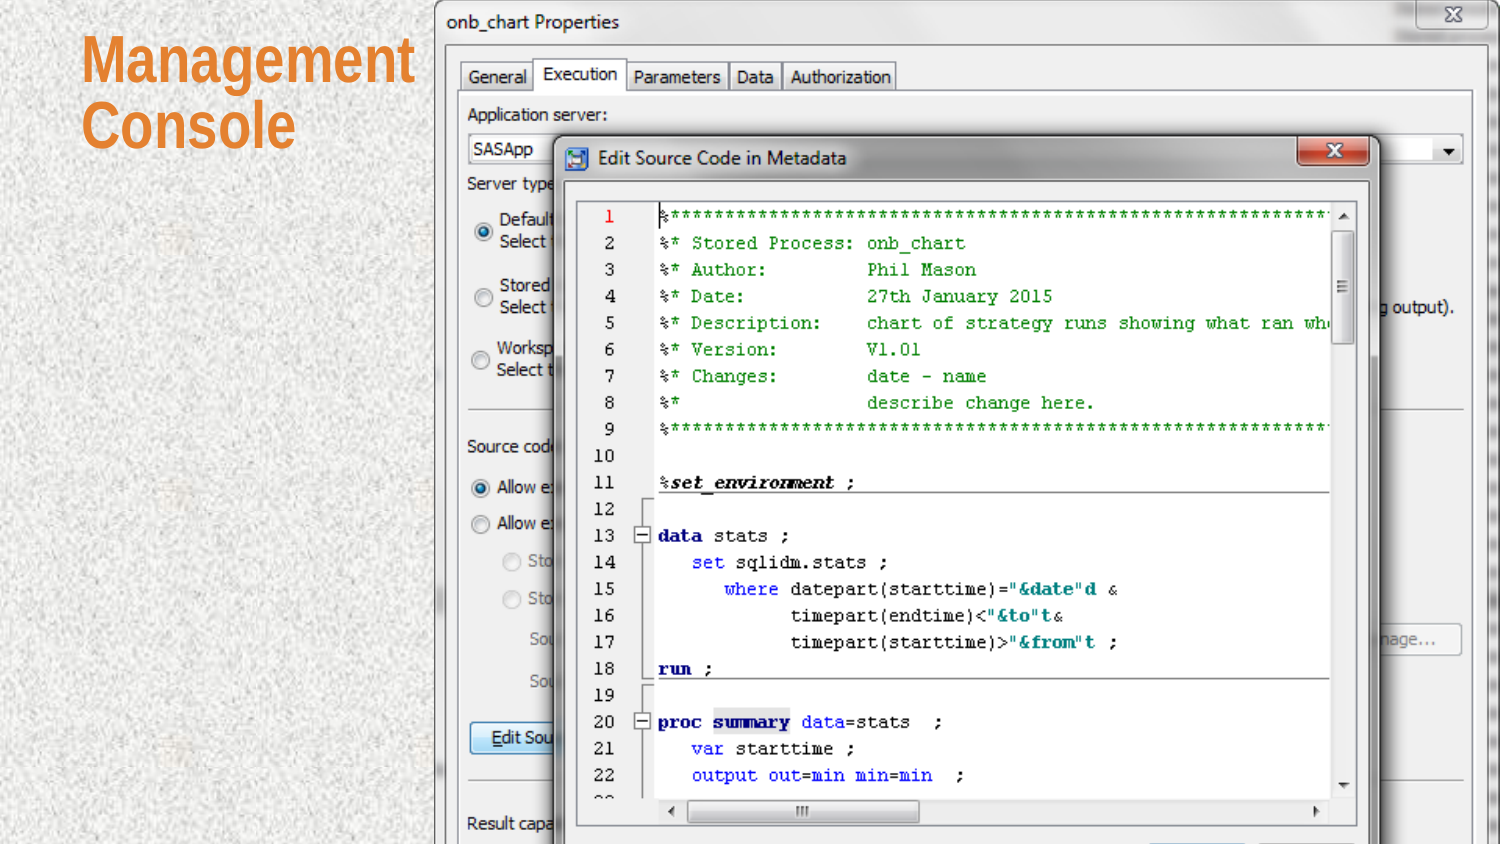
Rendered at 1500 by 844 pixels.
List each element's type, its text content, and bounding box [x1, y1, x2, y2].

title Management Console [66, 21, 429, 399]
picture [0, 0, 1500, 844]
